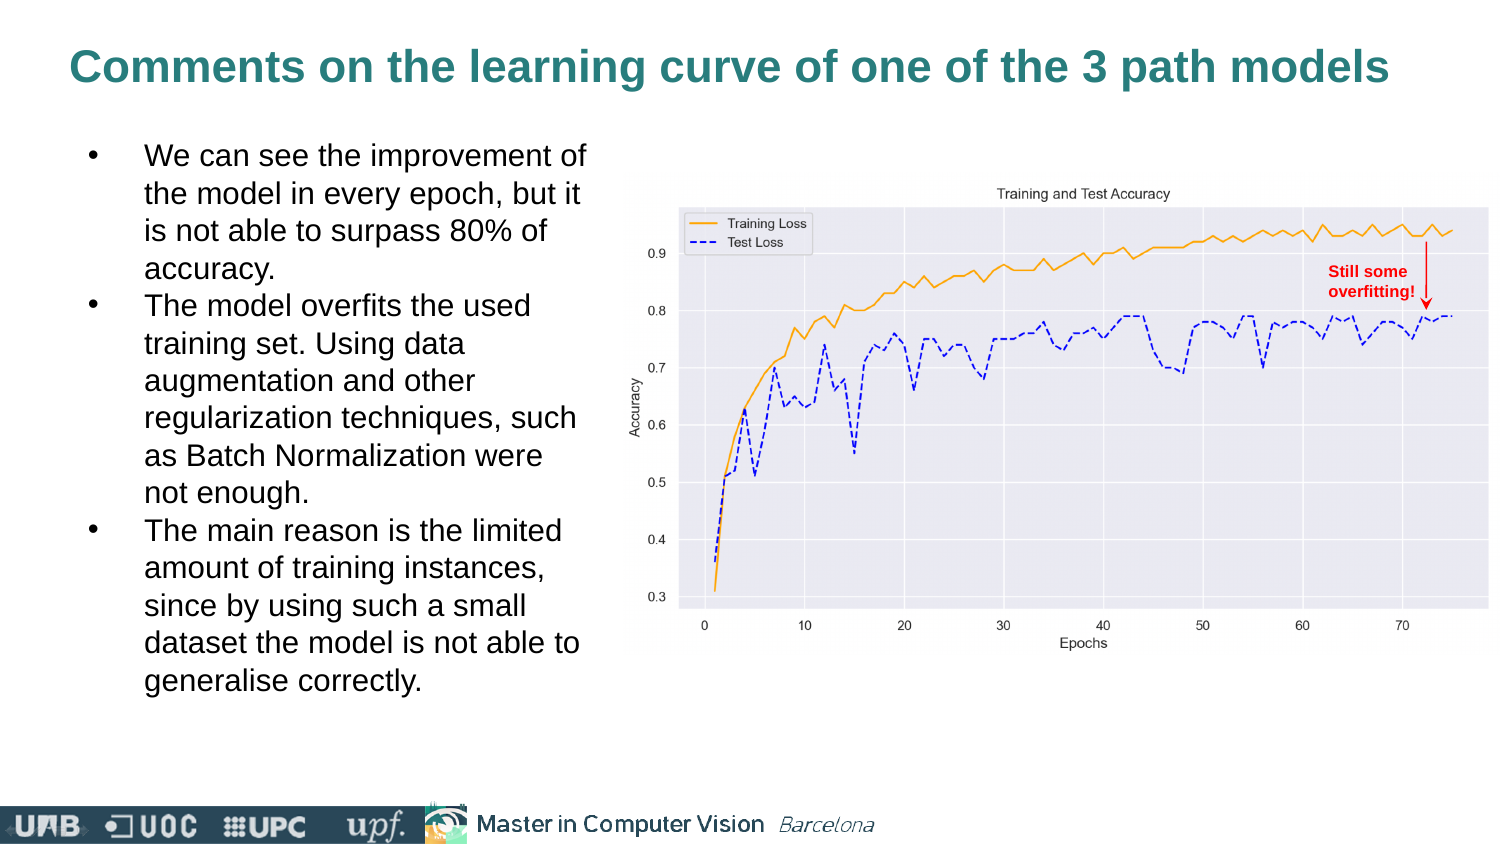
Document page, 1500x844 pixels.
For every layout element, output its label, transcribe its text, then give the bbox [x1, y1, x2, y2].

list We can see the improvement of the model in every epoch, but it is not able to surpass 80% of accuracy. The model overfits the used training set. Using data augmentation and other regularization techniques, such as Batch Normalization were not enough. The main reason is the limited amount of training instances, since by using such a small dataset the model is not able to generalise correctly. [54, 128, 609, 782]
picture [0, 799, 882, 844]
title Comments on the learning curve of one of the 3 path models [54, 24, 1446, 104]
picture [623, 171, 1500, 655]
